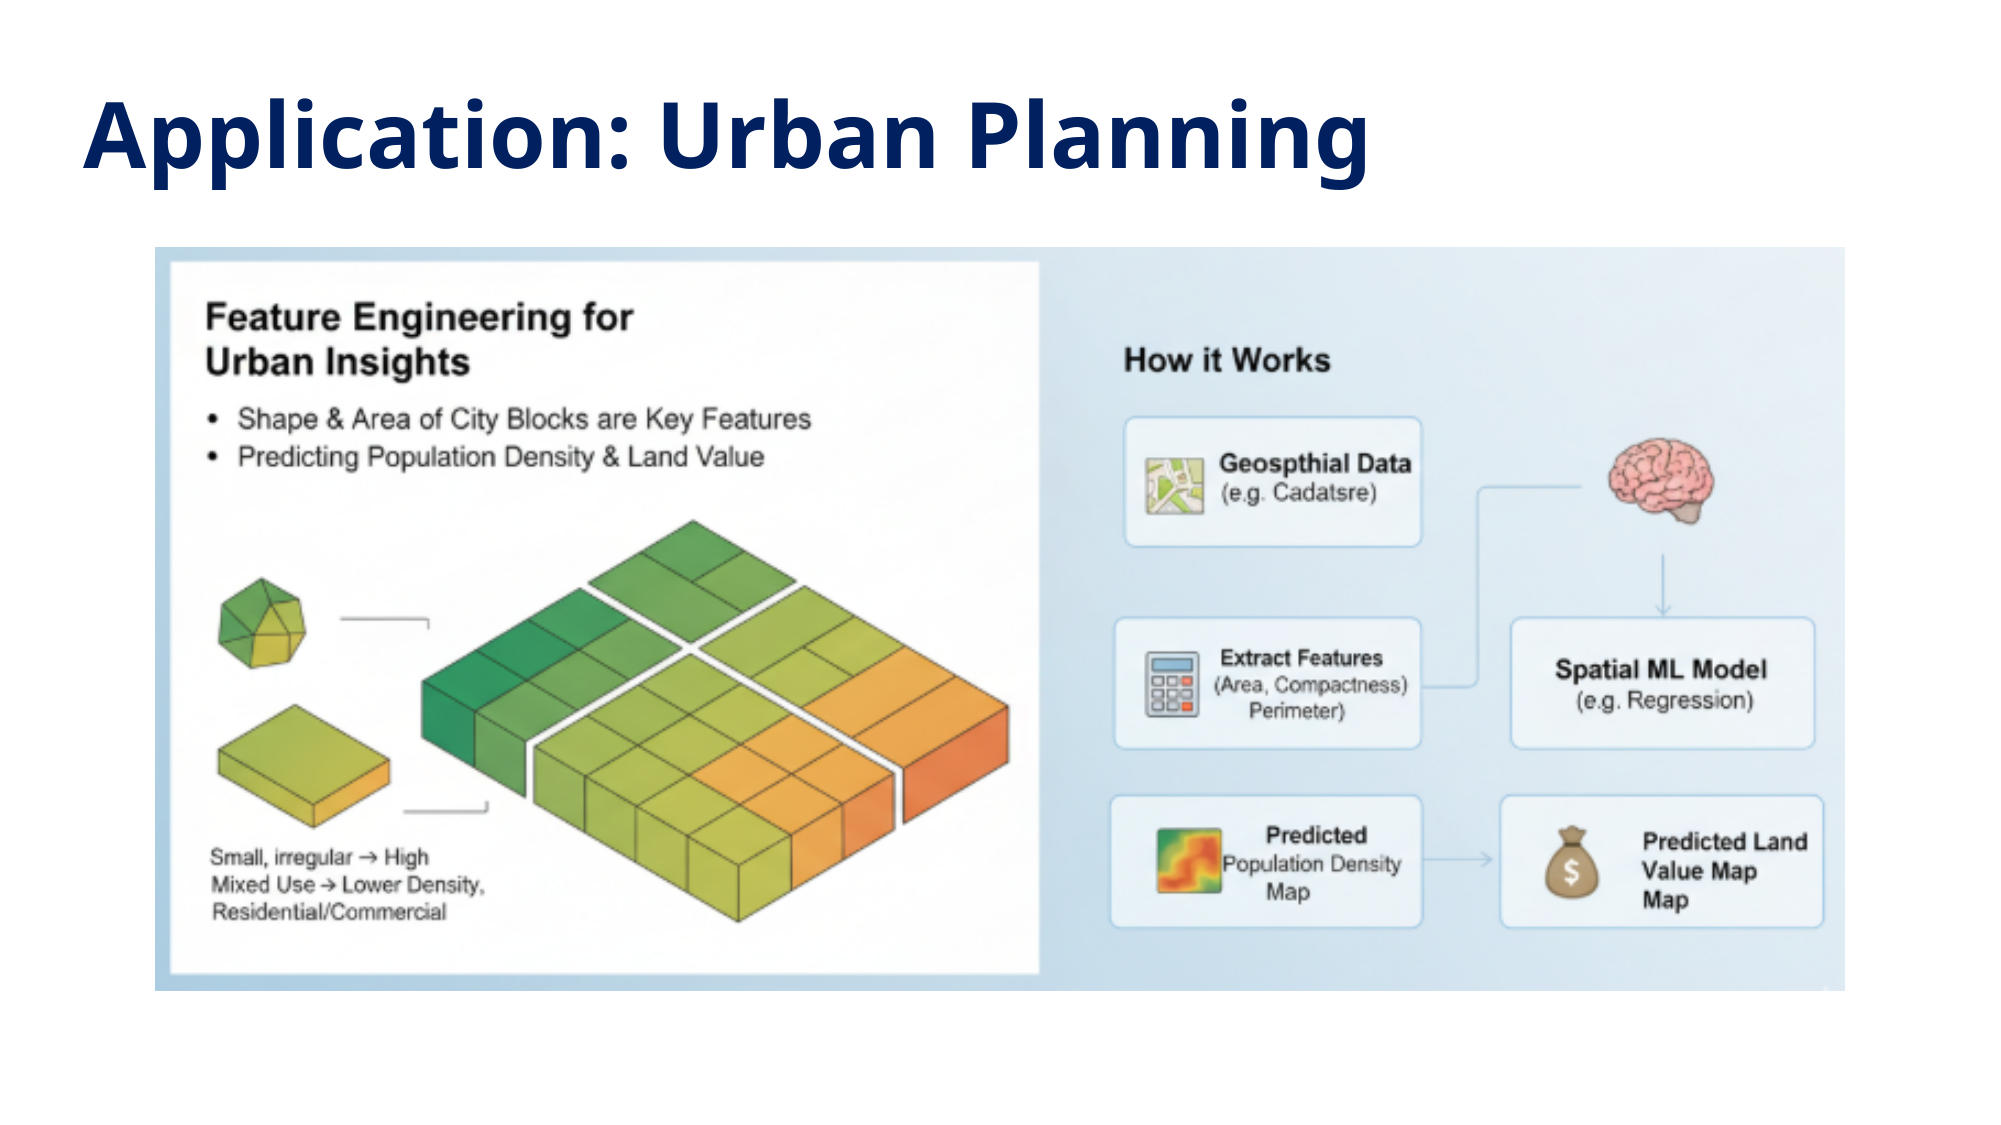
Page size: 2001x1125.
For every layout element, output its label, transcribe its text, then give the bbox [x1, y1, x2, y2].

picture [155, 247, 1845, 991]
title Application: Urban Planning [68, 30, 1794, 248]
